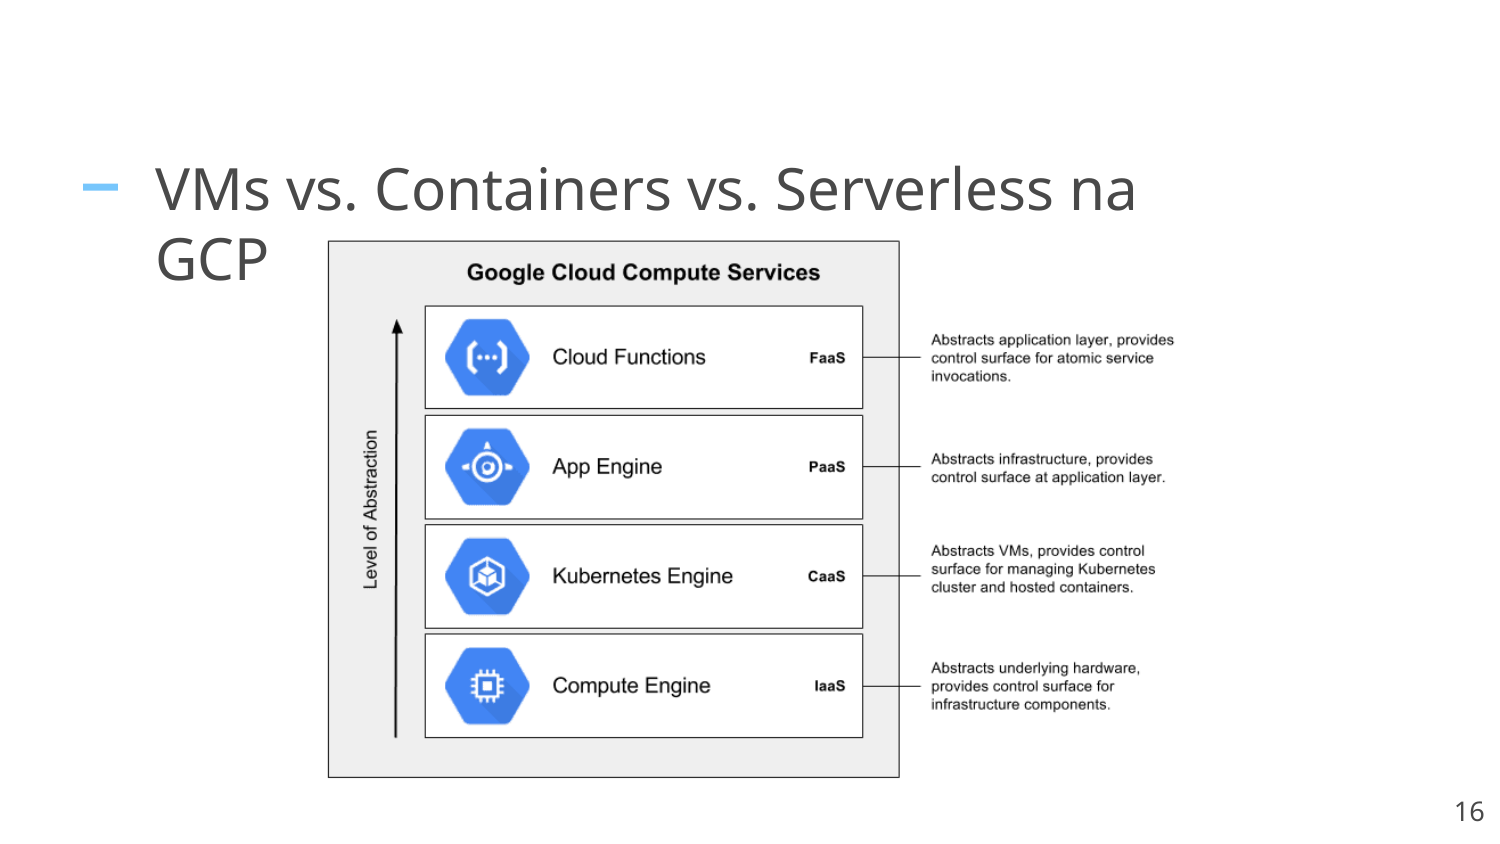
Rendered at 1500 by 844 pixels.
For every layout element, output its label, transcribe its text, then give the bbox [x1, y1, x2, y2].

picture [312, 227, 1188, 795]
slide_number ‹#› [1426, 779, 1500, 837]
title VMs vs. Containers vs. Serverless na GCP [140, 137, 1171, 203]
